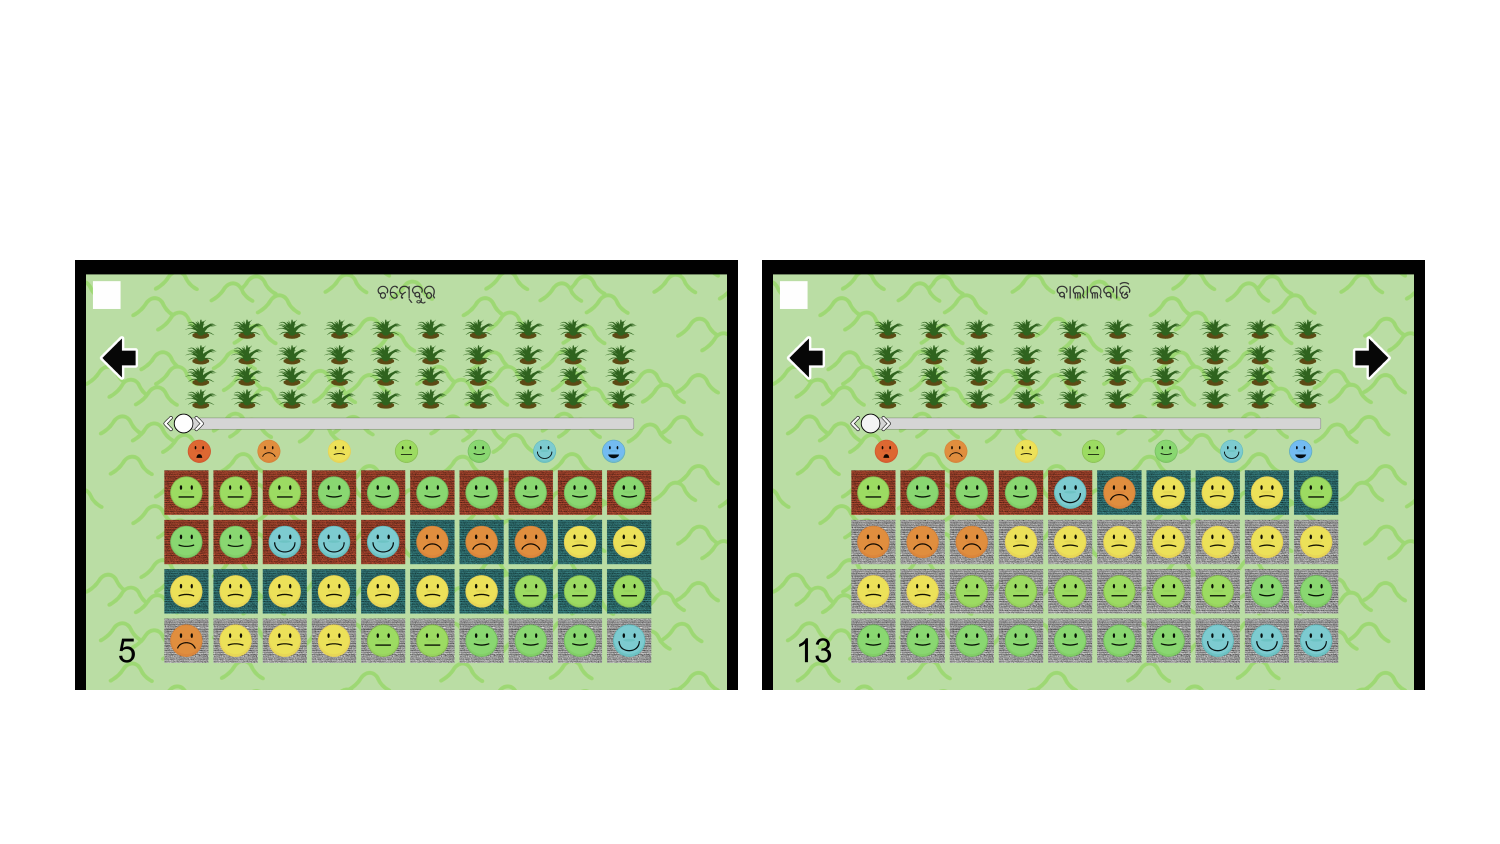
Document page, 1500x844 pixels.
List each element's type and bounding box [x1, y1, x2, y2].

picture [762, 260, 1426, 690]
picture [74, 260, 738, 690]
